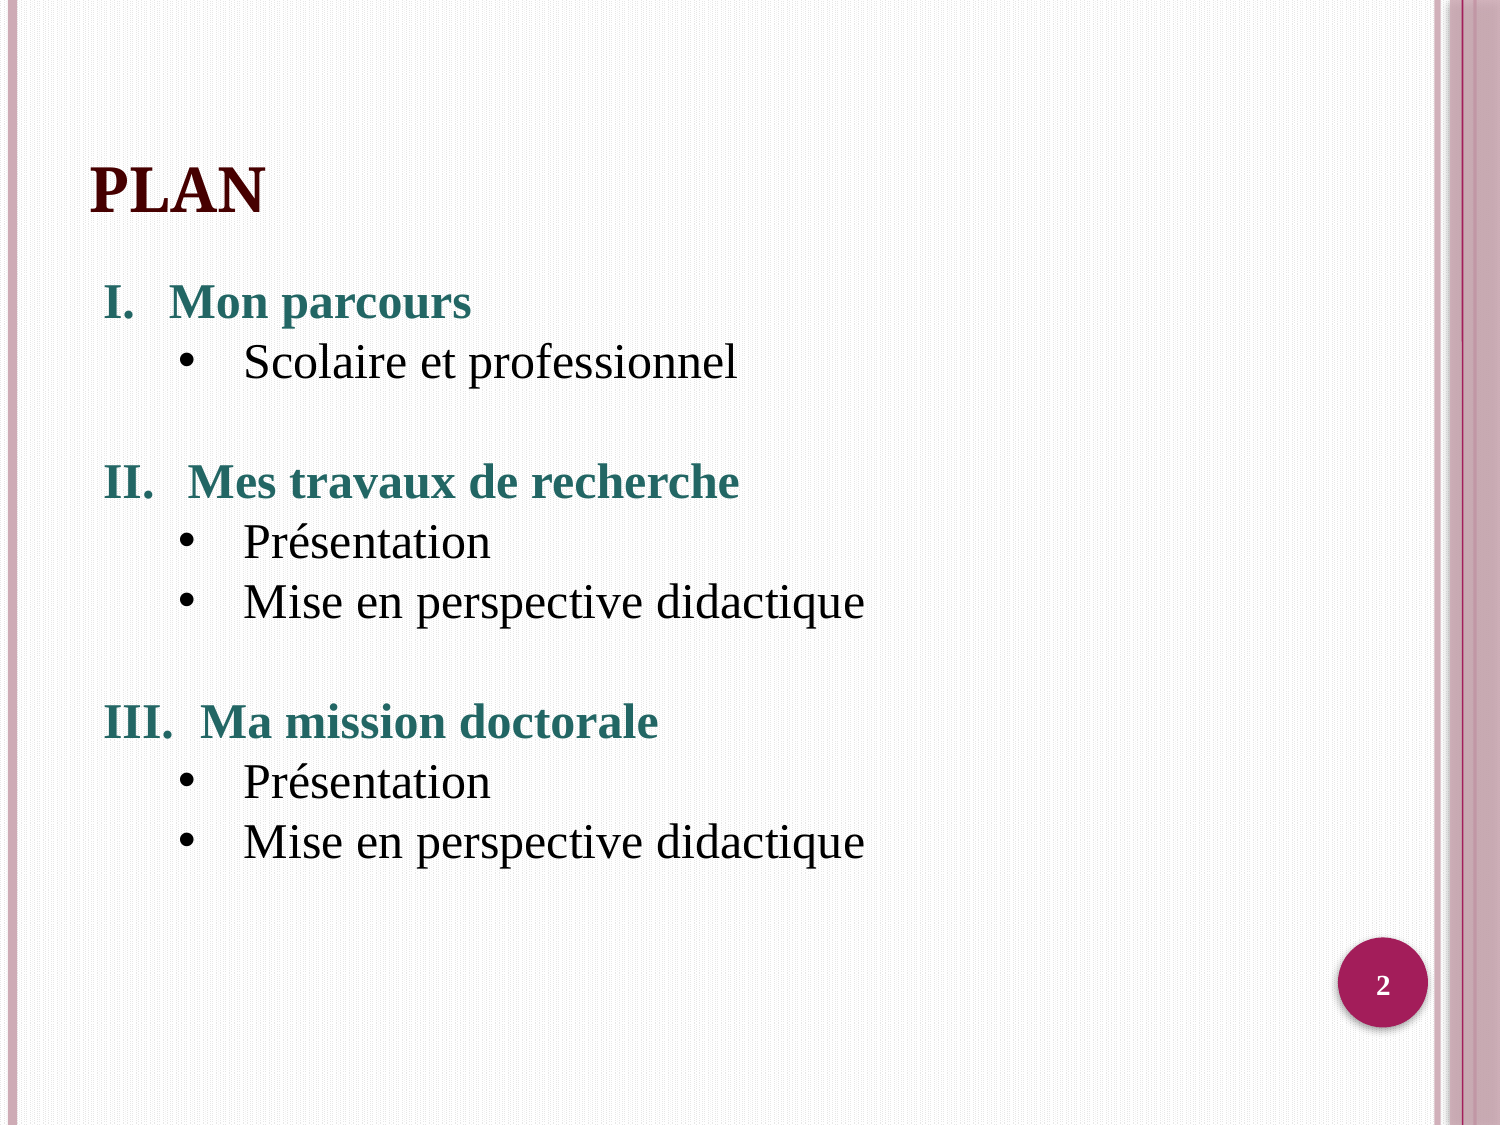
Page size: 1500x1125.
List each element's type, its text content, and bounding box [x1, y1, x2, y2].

title Plan [75, 125, 1300, 233]
slide_number 2 [1333, 940, 1434, 1027]
text_box Mon parcours Scolaire et professionnel Mes travaux de recherche Présentation Mise en perspective didactique Ma mission doctorale Présentation Mise en perspective didactique [88, 261, 1317, 1125]
